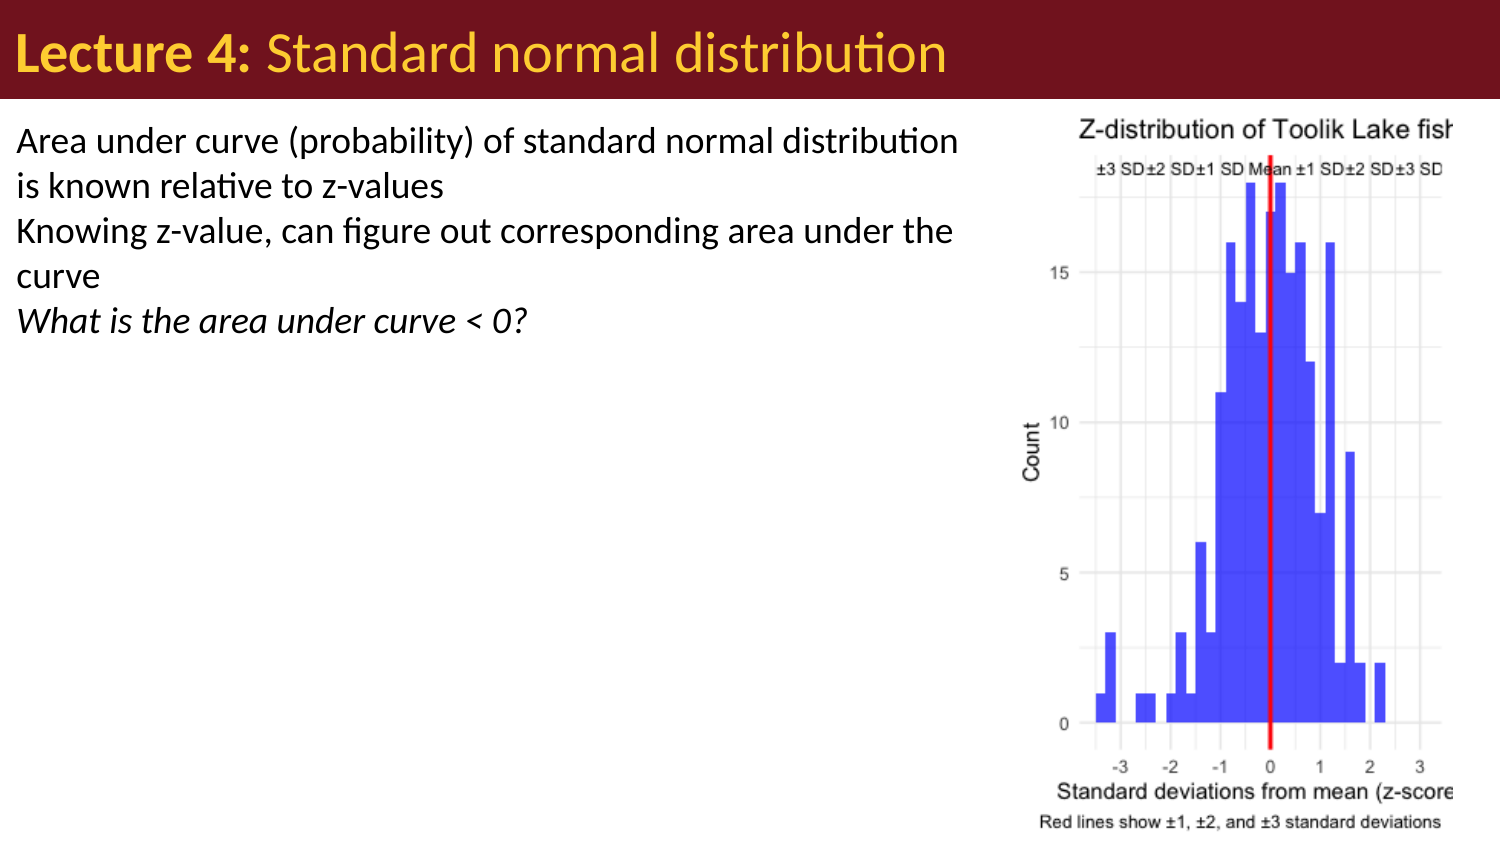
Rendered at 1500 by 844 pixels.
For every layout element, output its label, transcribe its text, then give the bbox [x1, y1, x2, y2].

title Lecture 4: Standard normal distribution [0, 0, 1500, 99]
picture [1012, 107, 1453, 842]
list Area under curve (probability) of standard normal distribution is known relative to z-values Knowing z-value, can figure out corresponding area under the curve What is the area under curve < 0? [1, 108, 988, 844]
